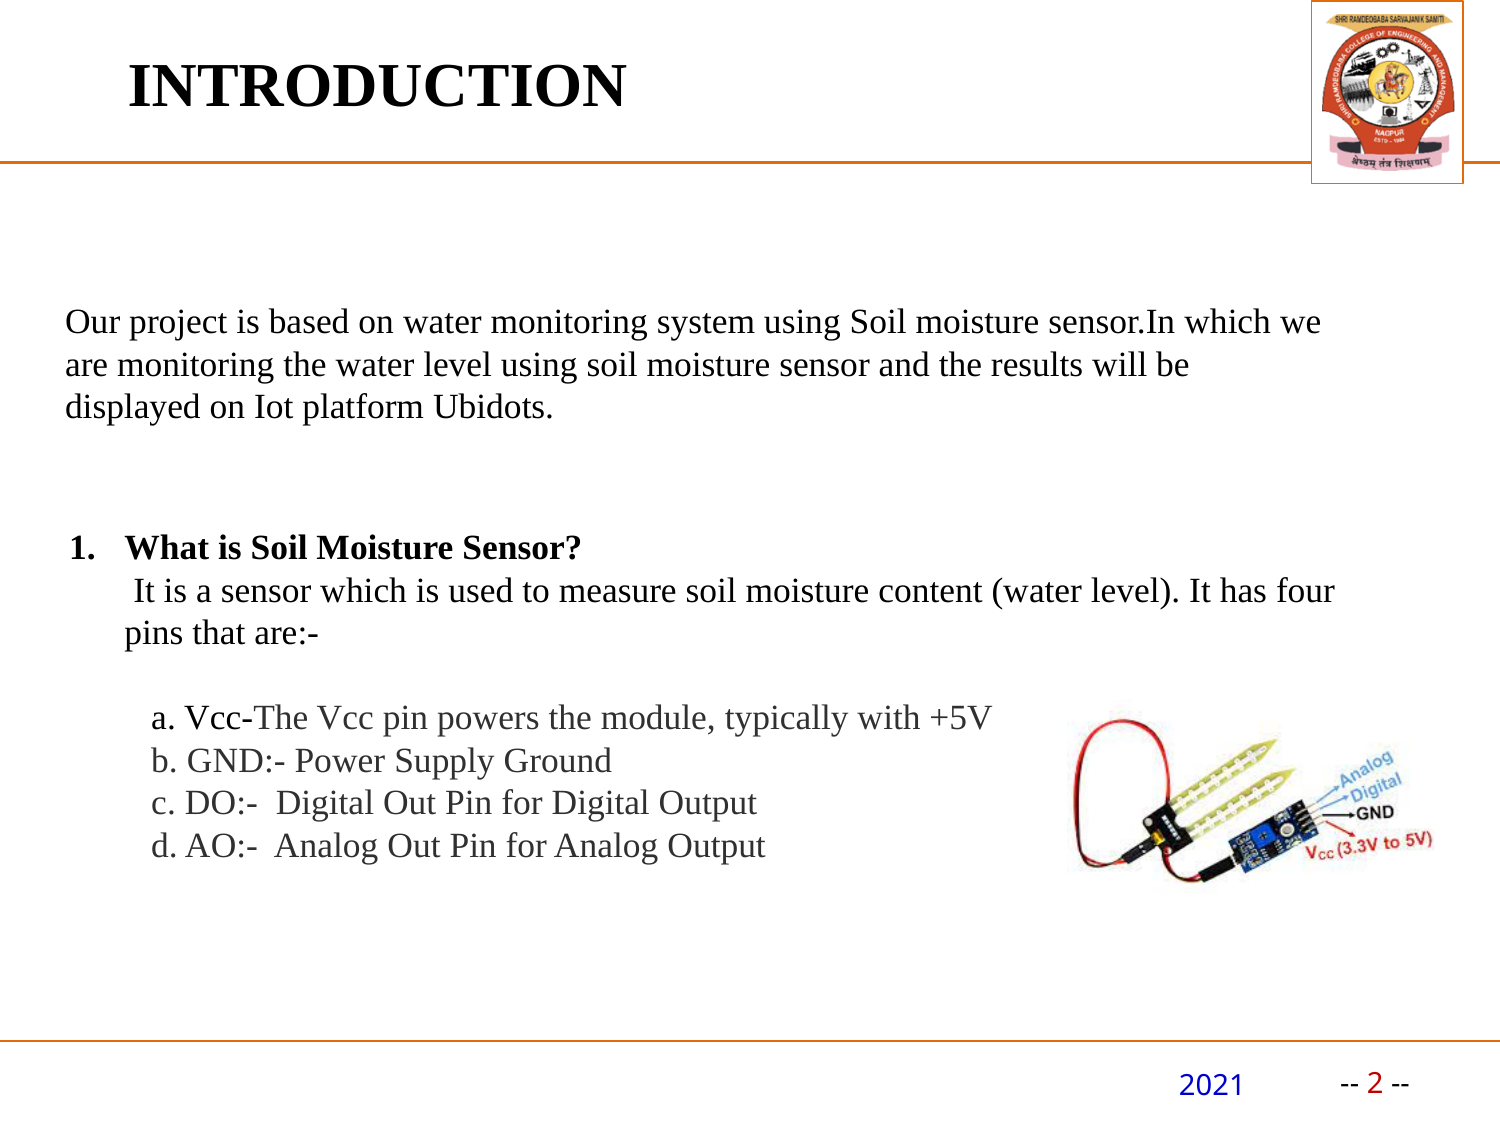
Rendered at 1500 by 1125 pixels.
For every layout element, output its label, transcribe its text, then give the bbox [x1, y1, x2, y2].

text_box What is Soil Moisture Sensor? It is a sensor which is used to measure soil moisture content (water level). It has four pins that are:- a. Vcc-The Vcc pin powers the module, typically with +5V b. GND:- Power Supply Ground c. DO:- Digital Out Pin for Digital Output d. AO:- Analog Out Pin for Analog Output [34, 509, 1378, 1040]
text_box -- 2 -- [1378, 1056, 1425, 1125]
text_box What is Soil Moisture Sensor? It is a sensor which is used to measure soil moisture content (water level). It has four pins that are:- a. Vcc-The Vcc pin powers the module, typically with +5V b. GND:- Power Supply Ground c. DO:- Digital Out Pin for Digital Output d. AO:- Analog Out Pin for Analog Output [34, 1050, 1378, 1125]
text_box Our project is based on water monitoring system using Soil moisture sensor.In which we are monitoring the water level using soil moisture sensor and the results will be displayed on Iot platform Ubidots. [50, 190, 1350, 434]
picture [1312, 1, 1463, 184]
text_box Introduction [112, 0, 1300, 161]
picture [1067, 679, 1435, 924]
